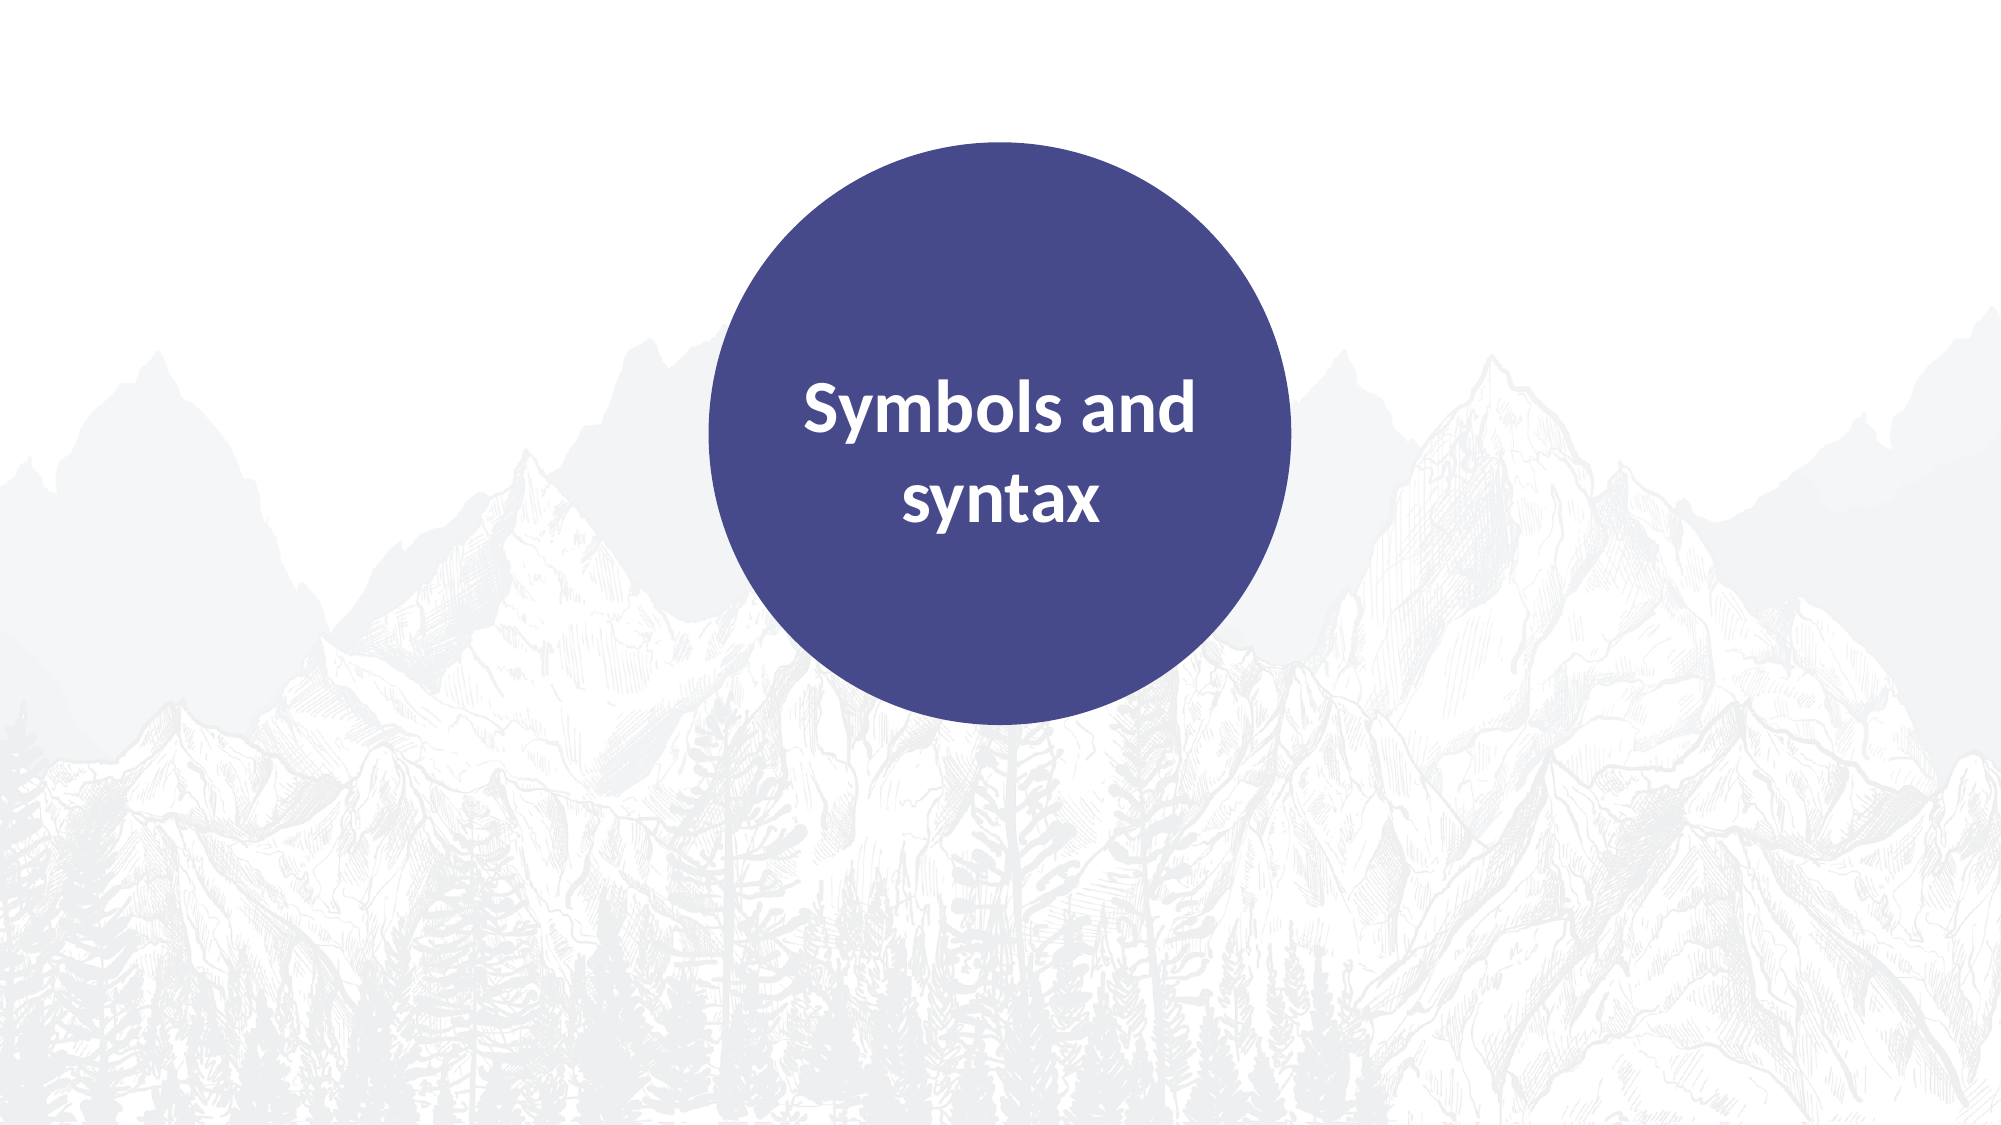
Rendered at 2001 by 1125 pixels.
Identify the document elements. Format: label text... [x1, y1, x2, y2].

text_box Symbols and syntax [734, 342, 1268, 569]
